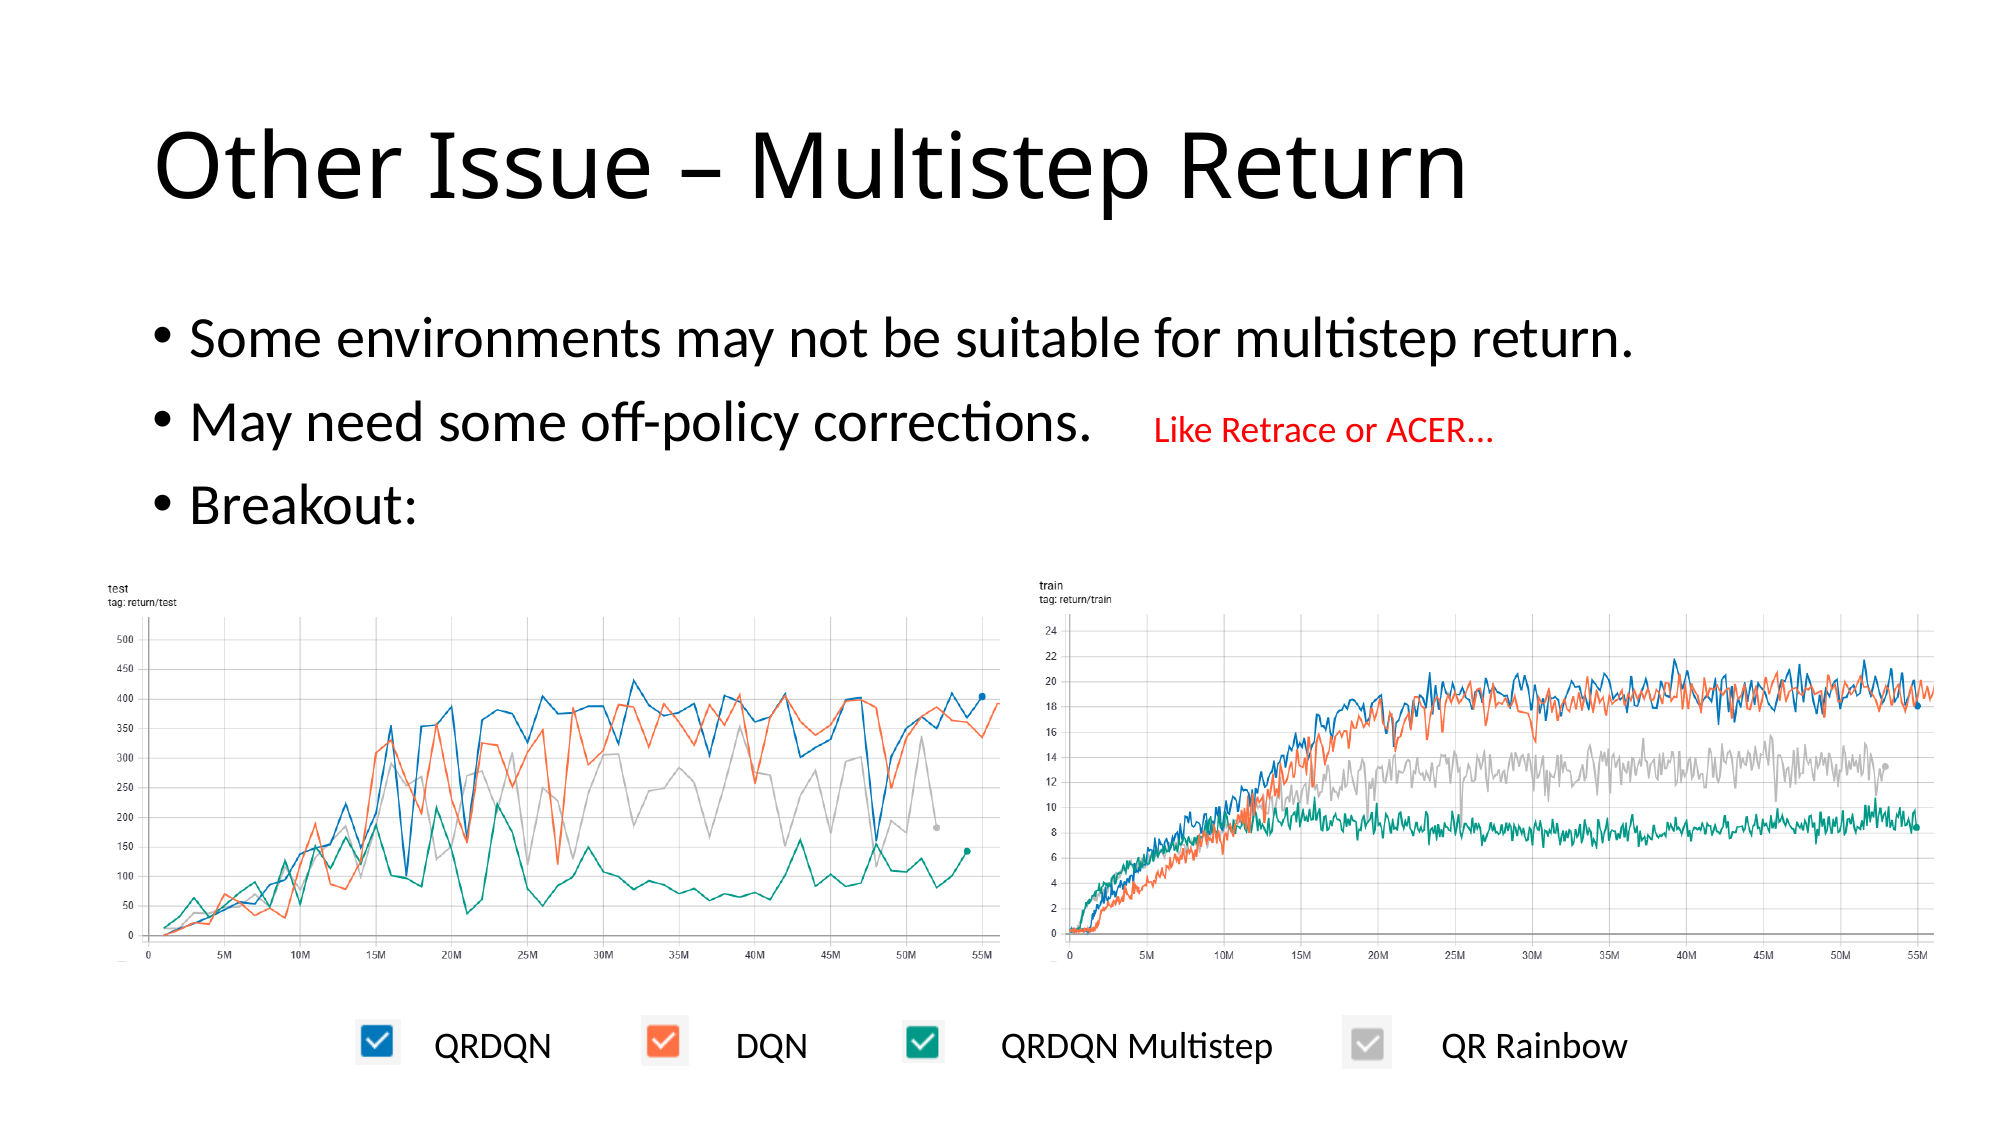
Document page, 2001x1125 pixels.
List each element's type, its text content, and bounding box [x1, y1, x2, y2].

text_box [355, 1013, 1645, 1074]
text_box Like Retrace or ACER... [1139, 397, 1511, 458]
picture [103, 578, 1000, 962]
list Some environments may not be suitable for multistep return. May need some off-policy corrections. Breakout: [137, 299, 1863, 1014]
picture [1036, 578, 1934, 962]
title Other Issue – Multistep Return [137, 59, 1863, 278]
